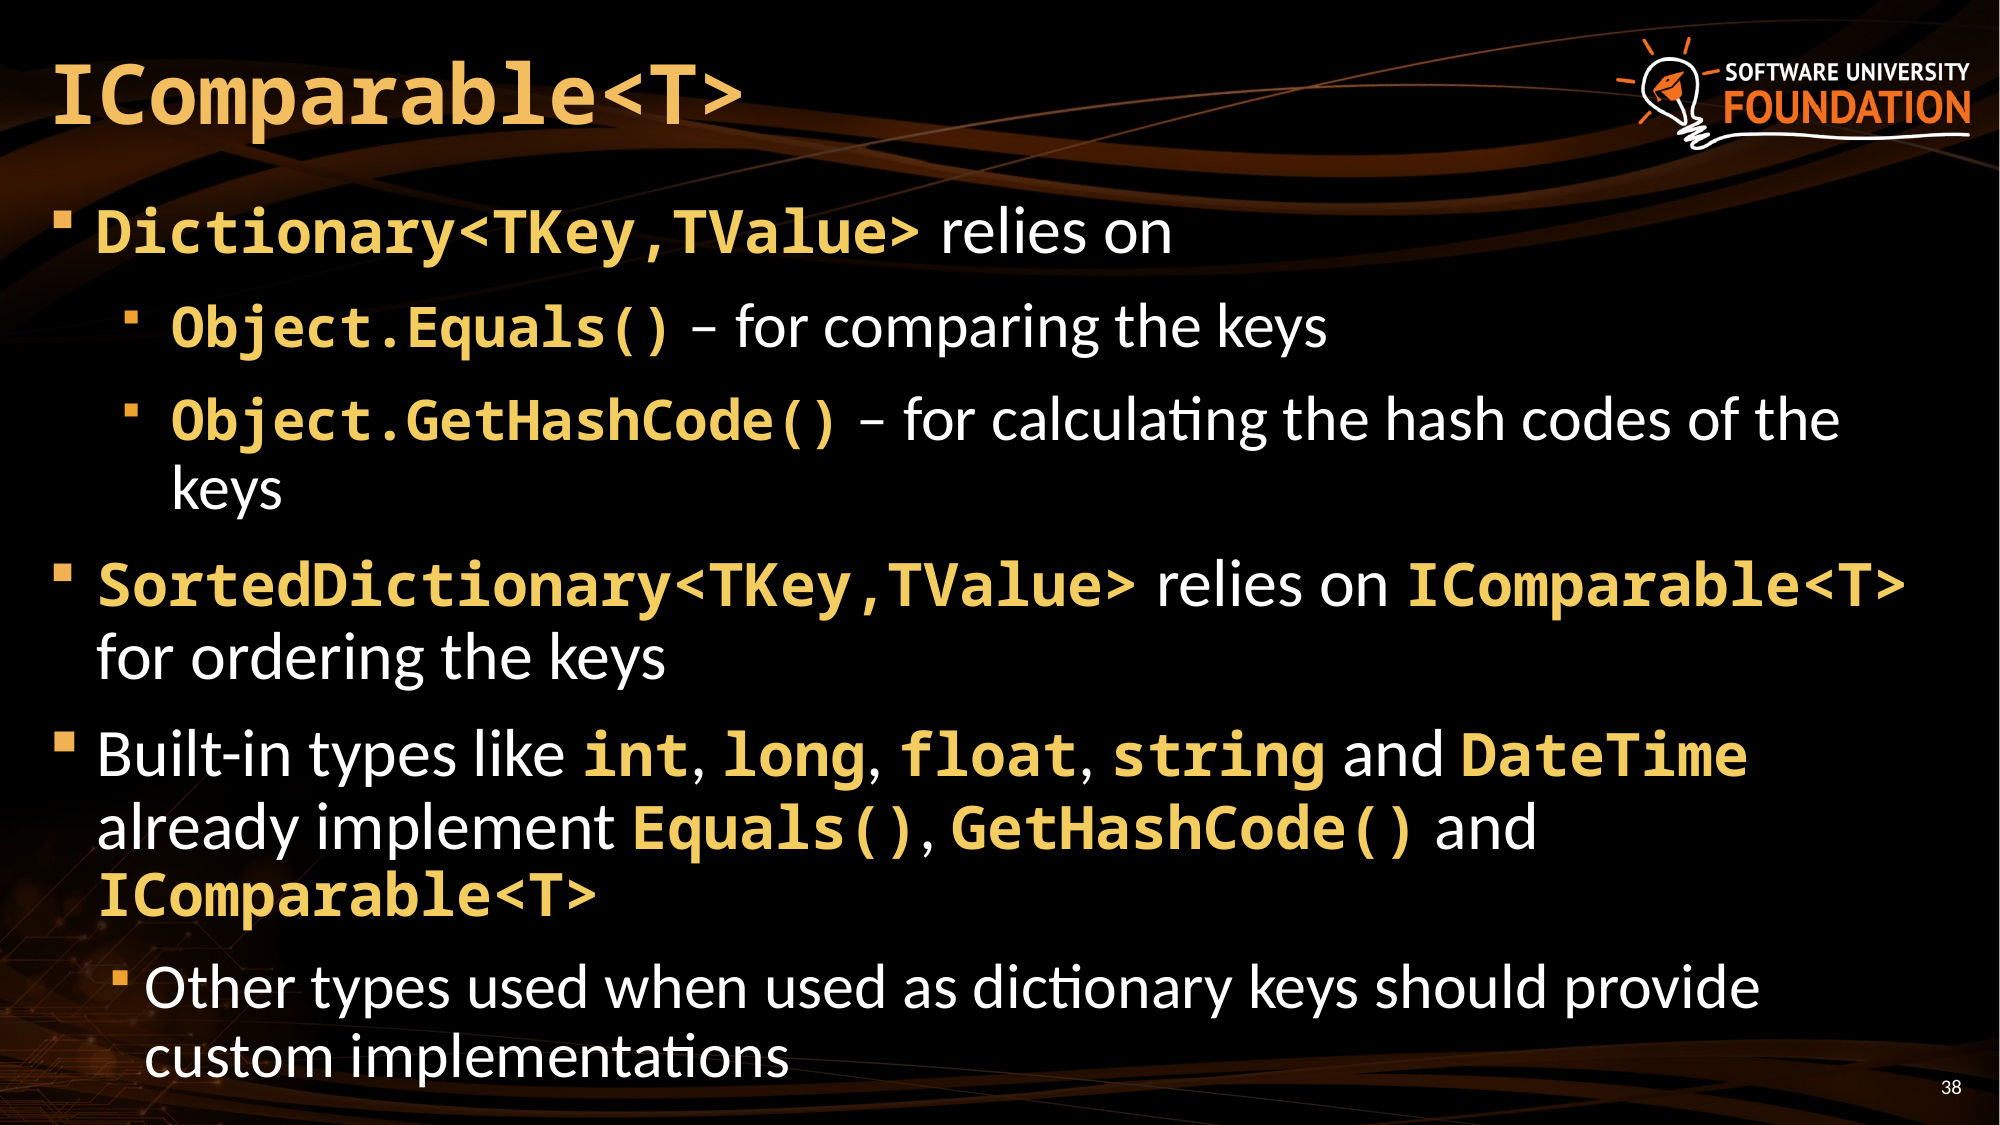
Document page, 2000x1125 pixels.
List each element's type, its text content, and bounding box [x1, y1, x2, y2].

picture [0, 0, 2000, 1125]
list Dictionary<TKey,TValue> relies on Object.Equals() – for comparing the keys Object.GetHashCode() – for calculating the hash codes of the keys SortedDictionary<TKey,TValue> relies on IComparable<T> for ordering the keys Built-in types like int, long, float, string and DateTime already implement Equals(), GetHashCode() and IComparable<T> Other types used when used as dictionary keys should provide custom implementations [31, 188, 1968, 1103]
title IComparable<T> [30, 6, 1602, 189]
